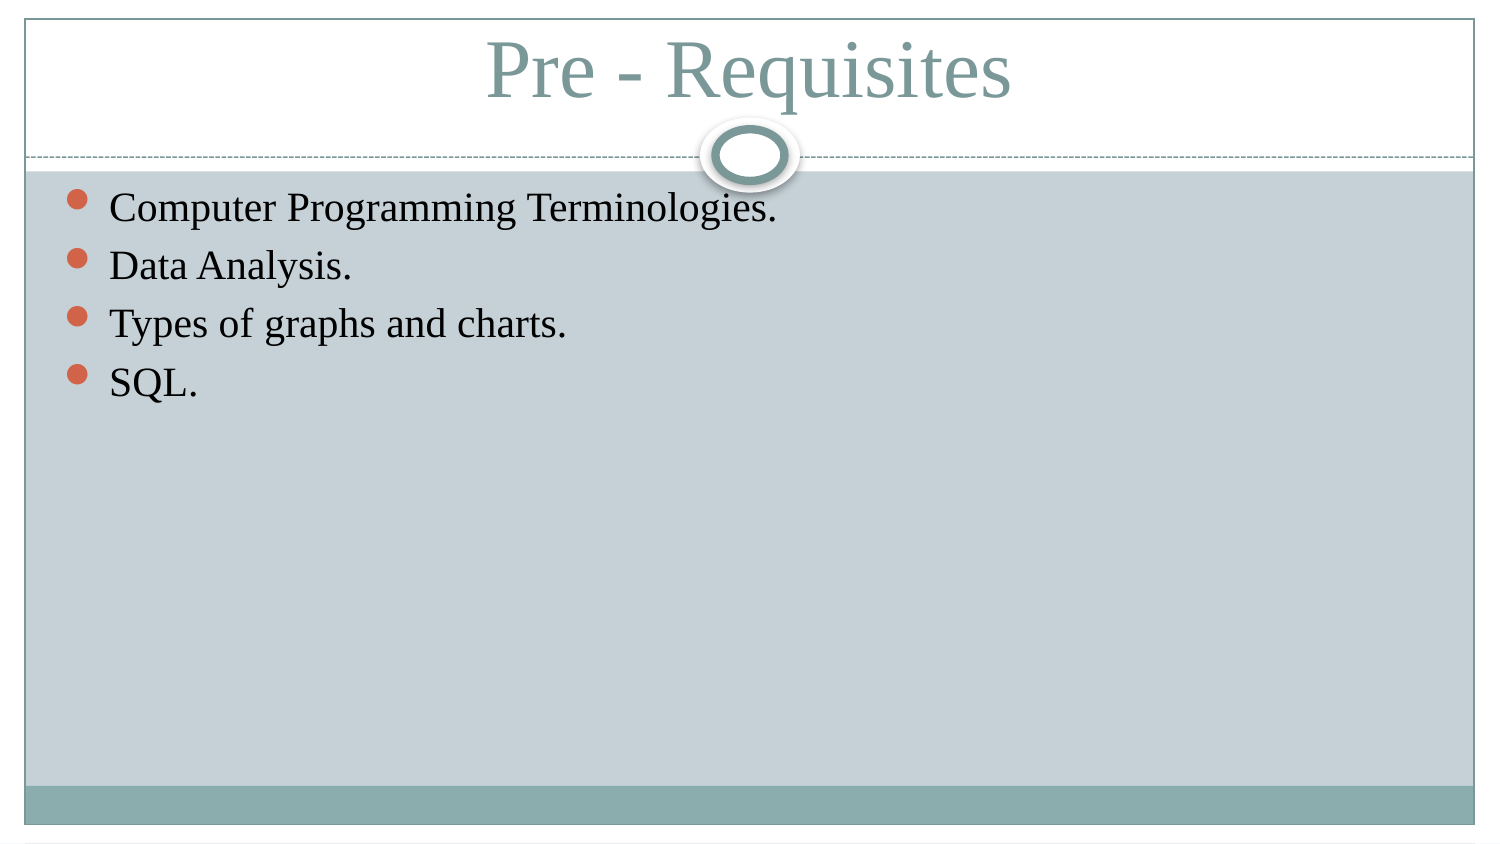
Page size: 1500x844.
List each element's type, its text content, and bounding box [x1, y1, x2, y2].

title Pre - Requisites [49, 28, 1450, 122]
list Computer Programming Terminologies. Data Analysis. Types of graphs and charts. SQL. [49, 171, 1445, 751]
